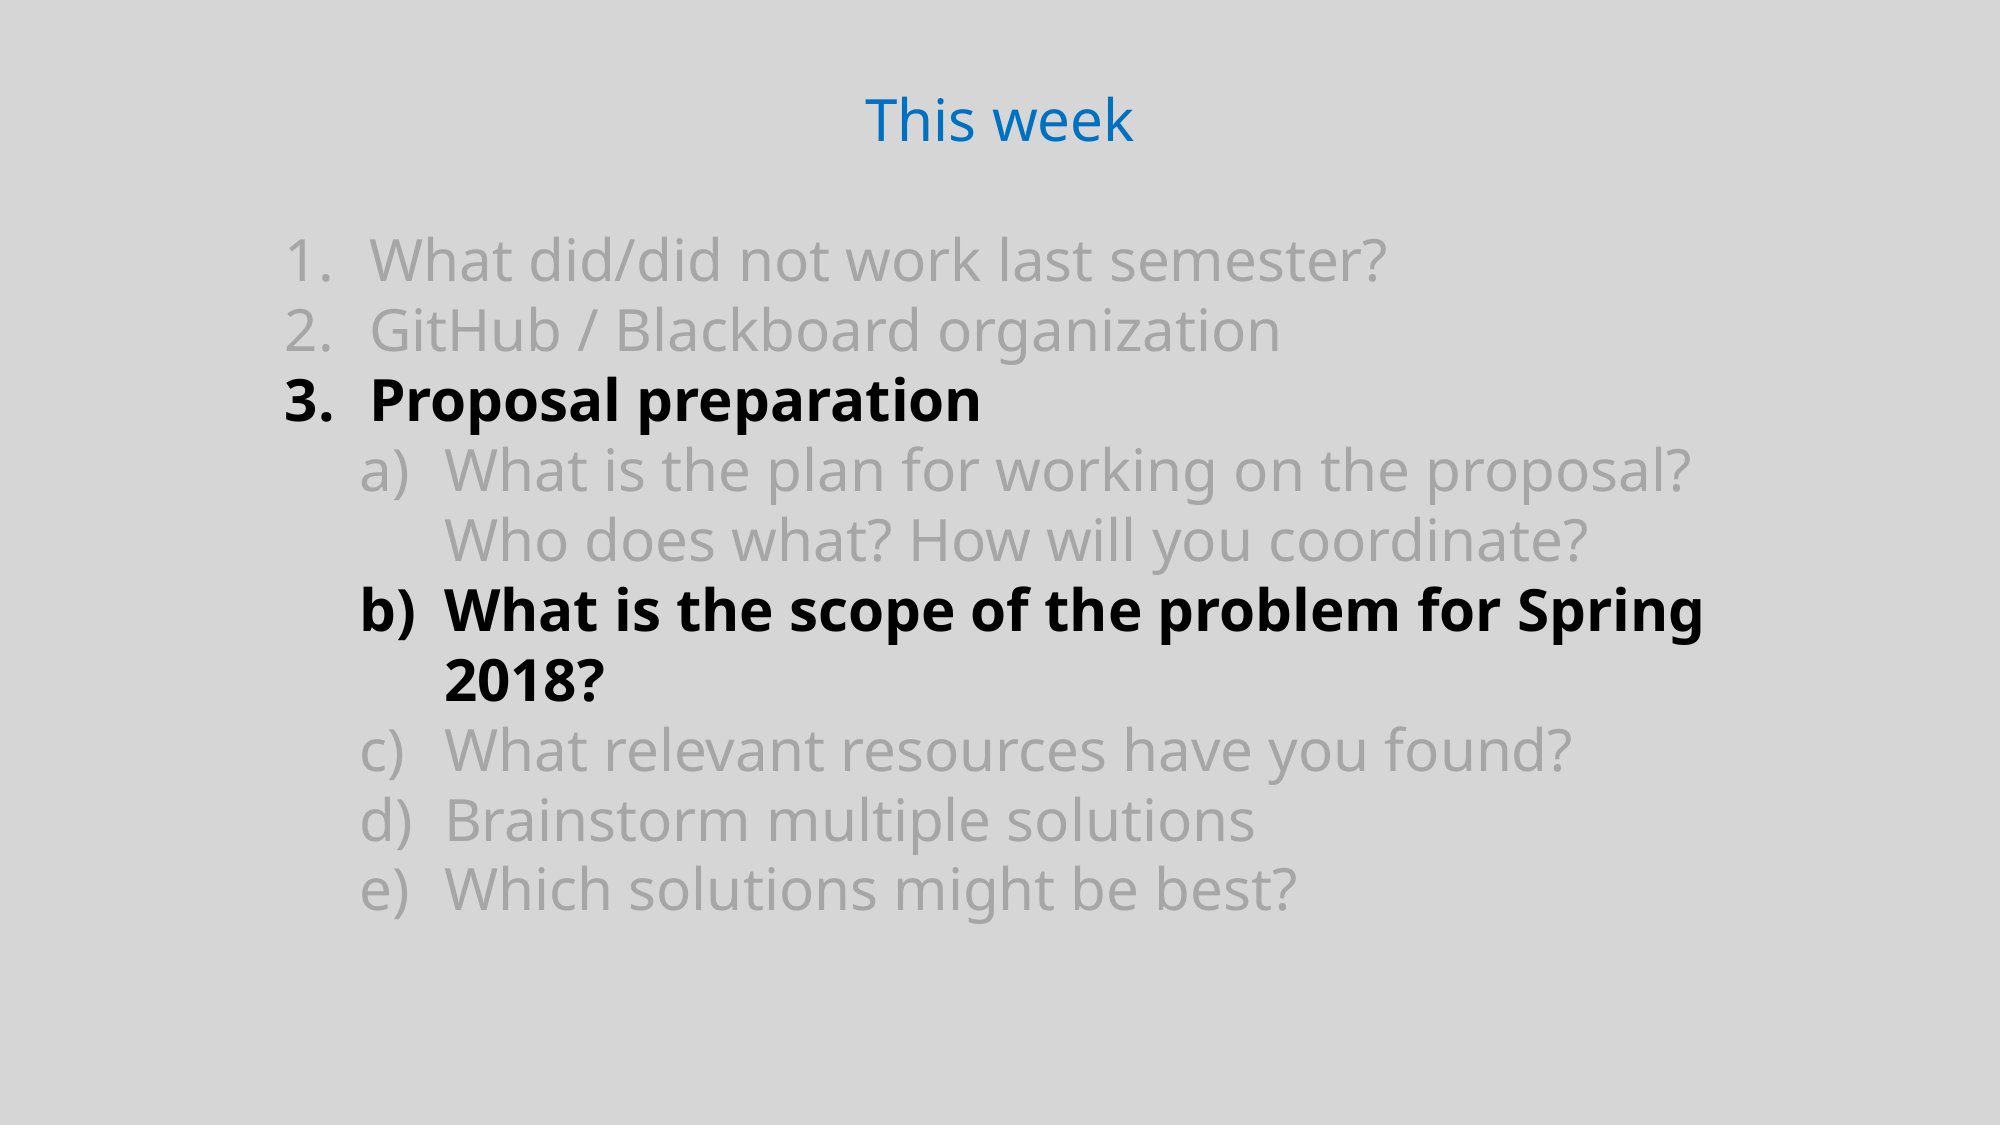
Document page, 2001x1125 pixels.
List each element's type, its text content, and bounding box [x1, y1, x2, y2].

text_box This week What did/did not work last semester? GitHub / Blackboard organization Proposal preparation What is the plan for working on the proposal? Who does what? How will you coordinate? What is the scope of the problem for Spring 2018? What relevant resources have you found? Brainstorm multiple solutions Which solutions might be best? [270, 75, 1730, 930]
